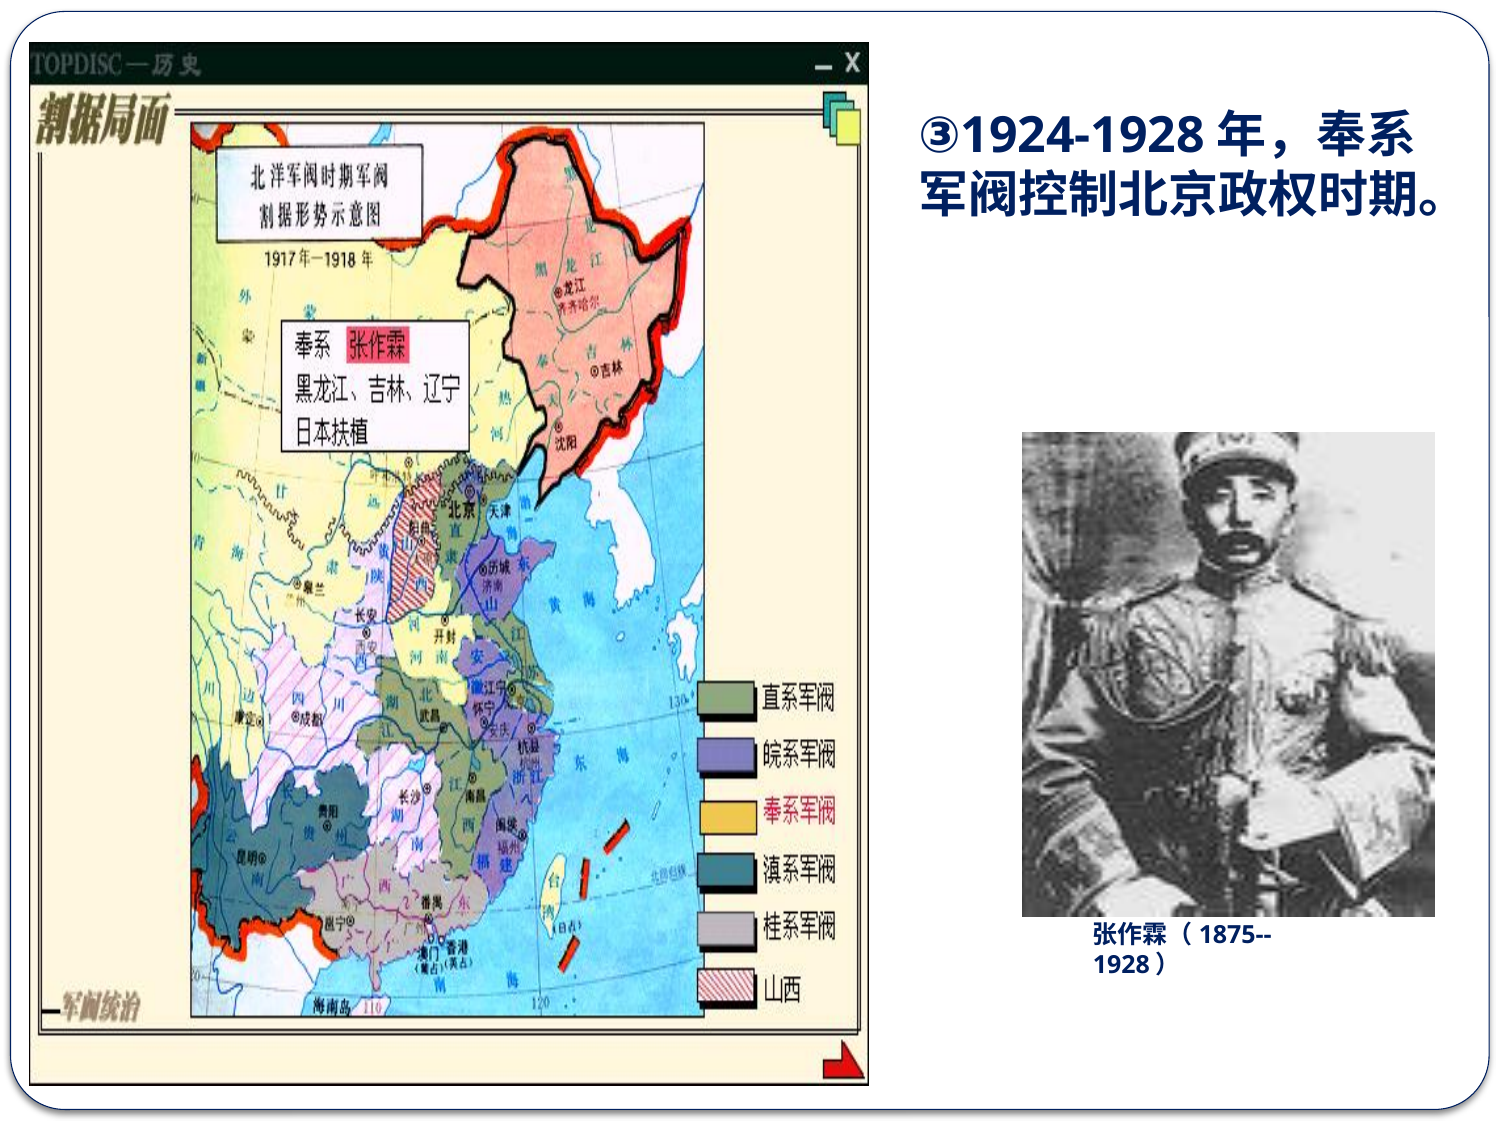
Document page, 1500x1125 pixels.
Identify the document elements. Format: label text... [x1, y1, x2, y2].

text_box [1022, 432, 1436, 972]
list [29, 42, 869, 1086]
text_box ③1924-1928年，奉系军阀控制北京政权时期。 [903, 95, 1471, 291]
